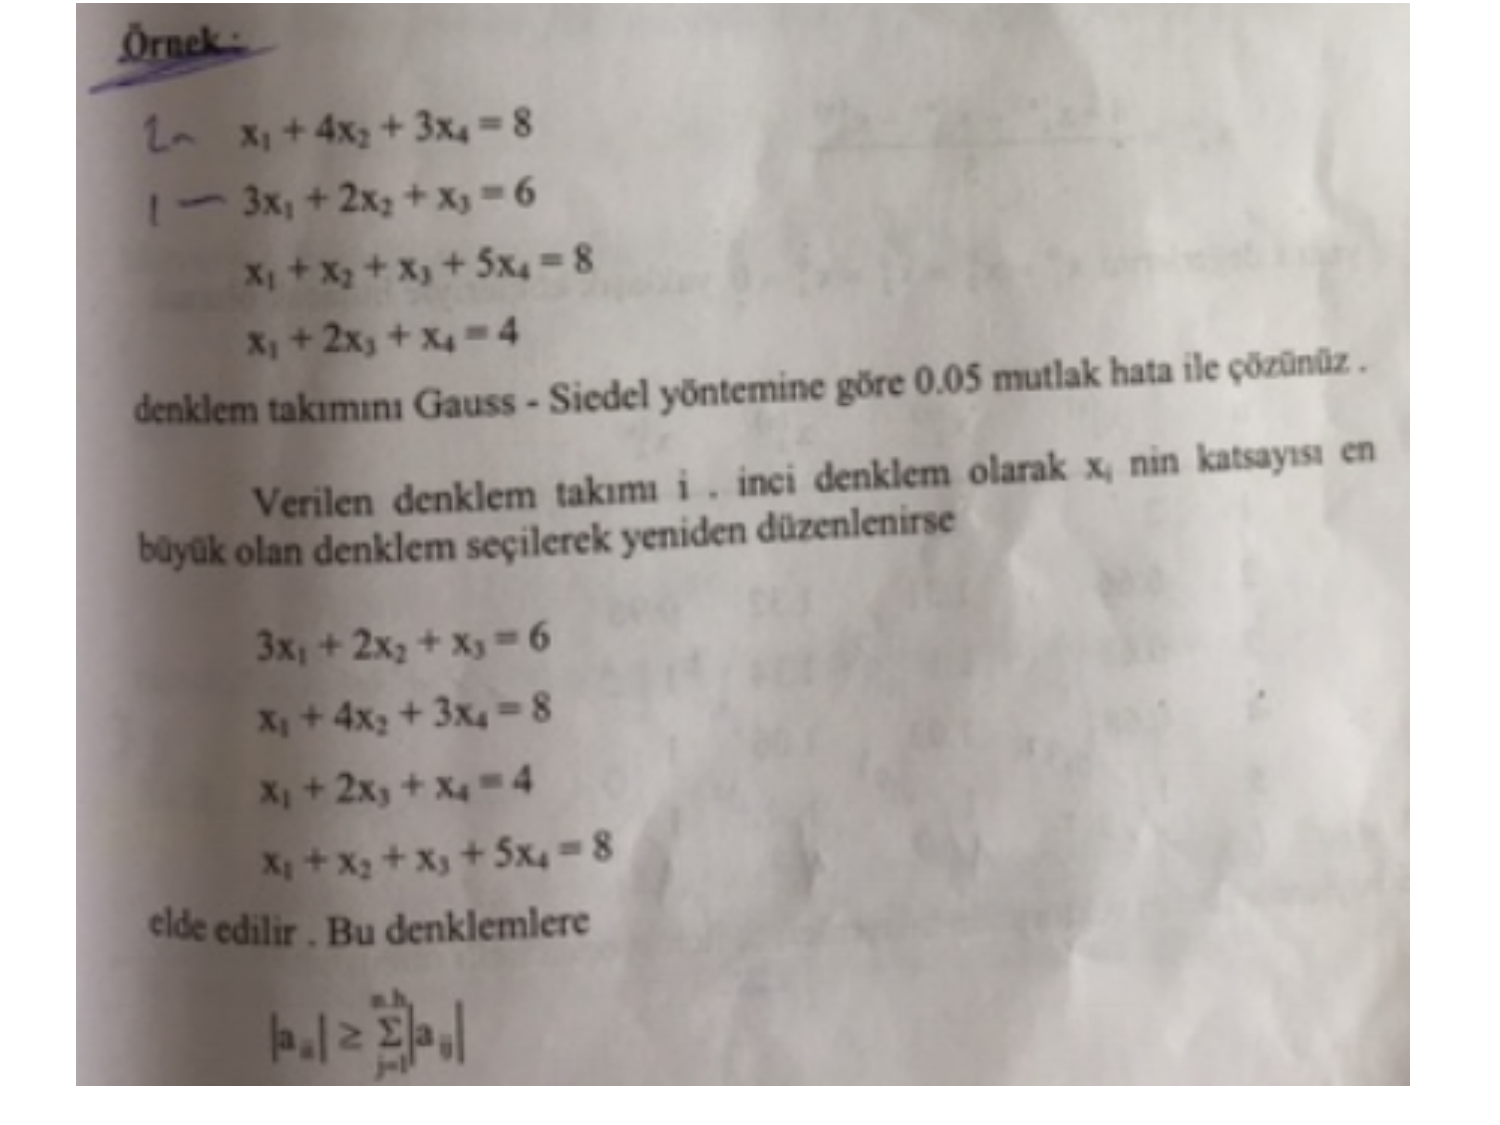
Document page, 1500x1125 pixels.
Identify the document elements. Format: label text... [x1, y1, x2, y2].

picture [76, 3, 1411, 1086]
slide_number 27 [1074, 1024, 1426, 1103]
